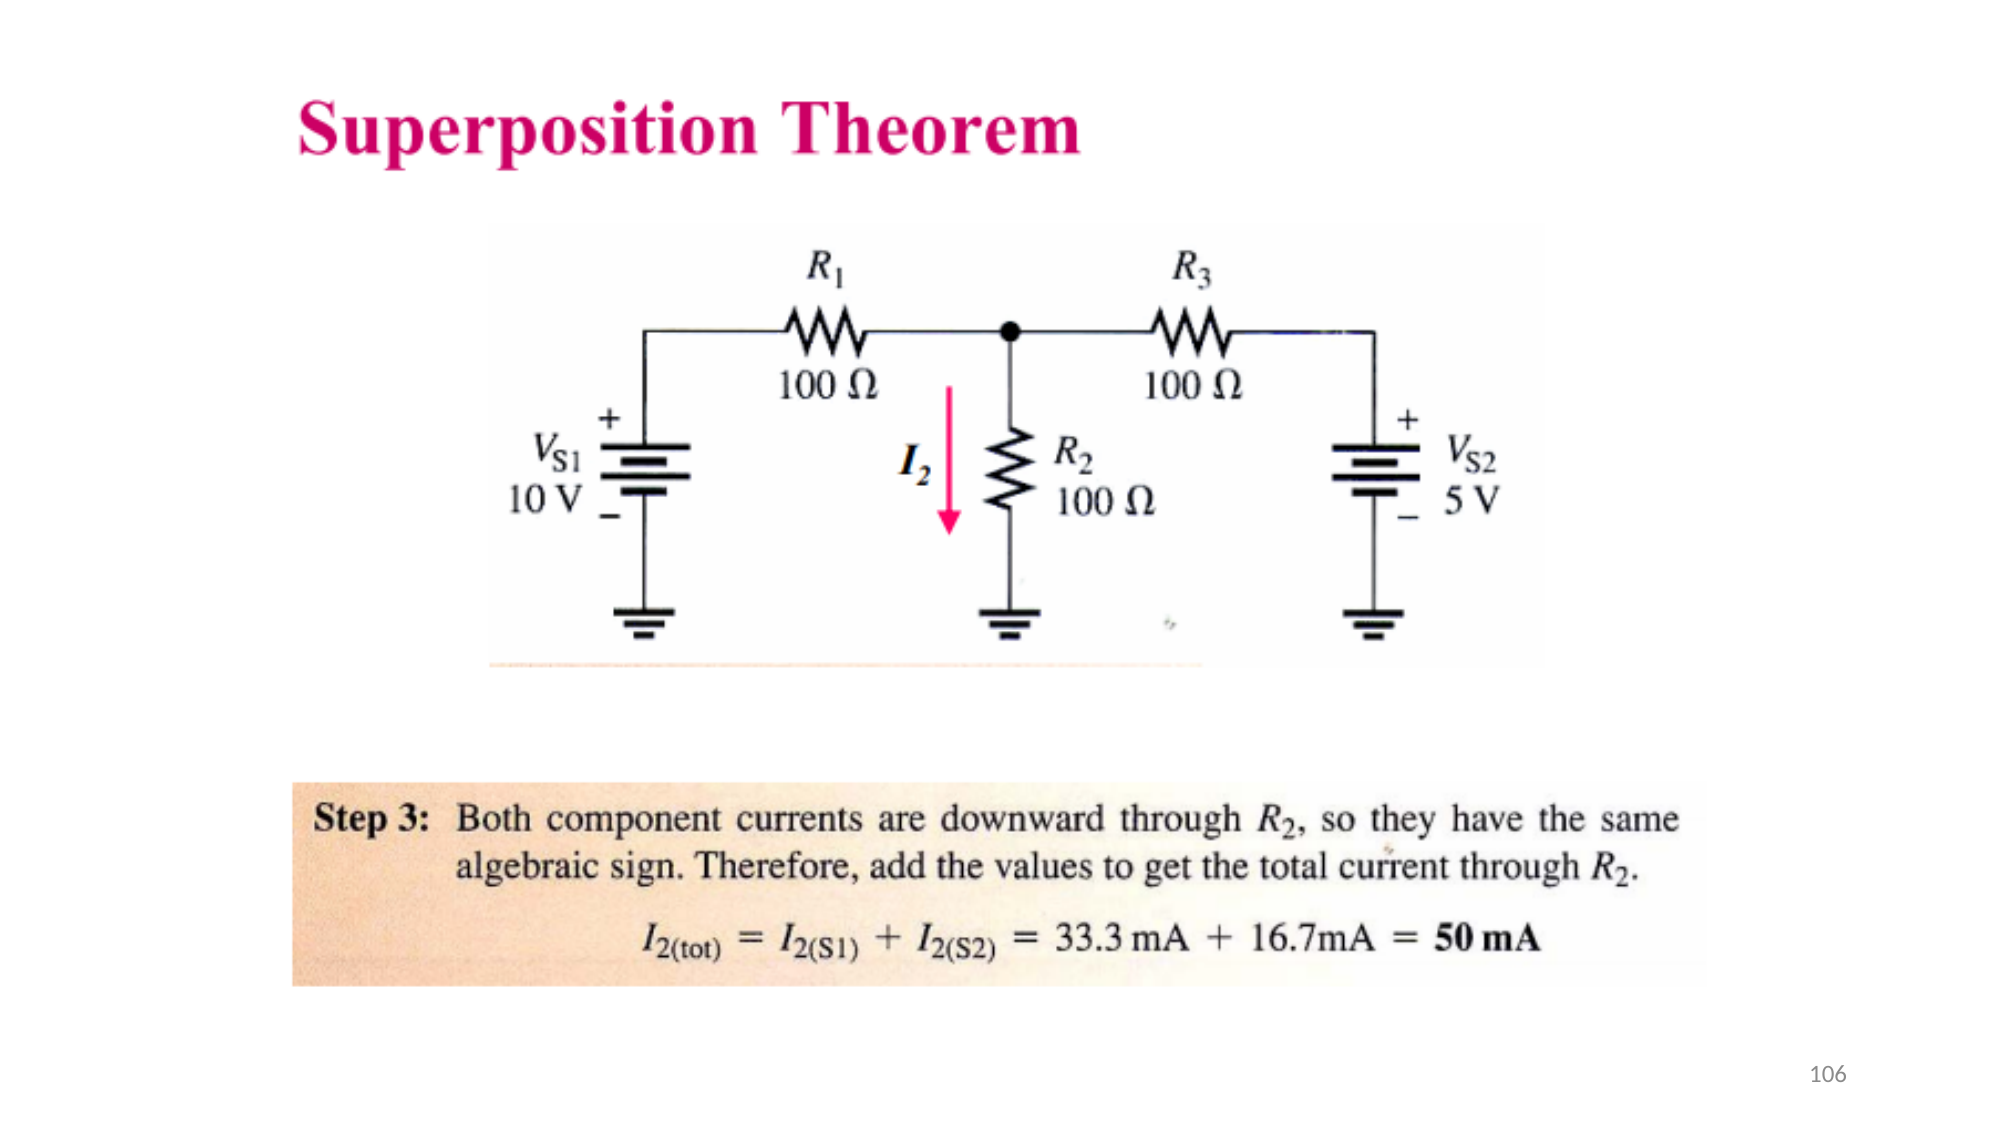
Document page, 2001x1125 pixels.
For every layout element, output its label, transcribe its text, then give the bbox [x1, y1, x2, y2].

slide_number 106 [1412, 1042, 1863, 1103]
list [262, 78, 1724, 1018]
